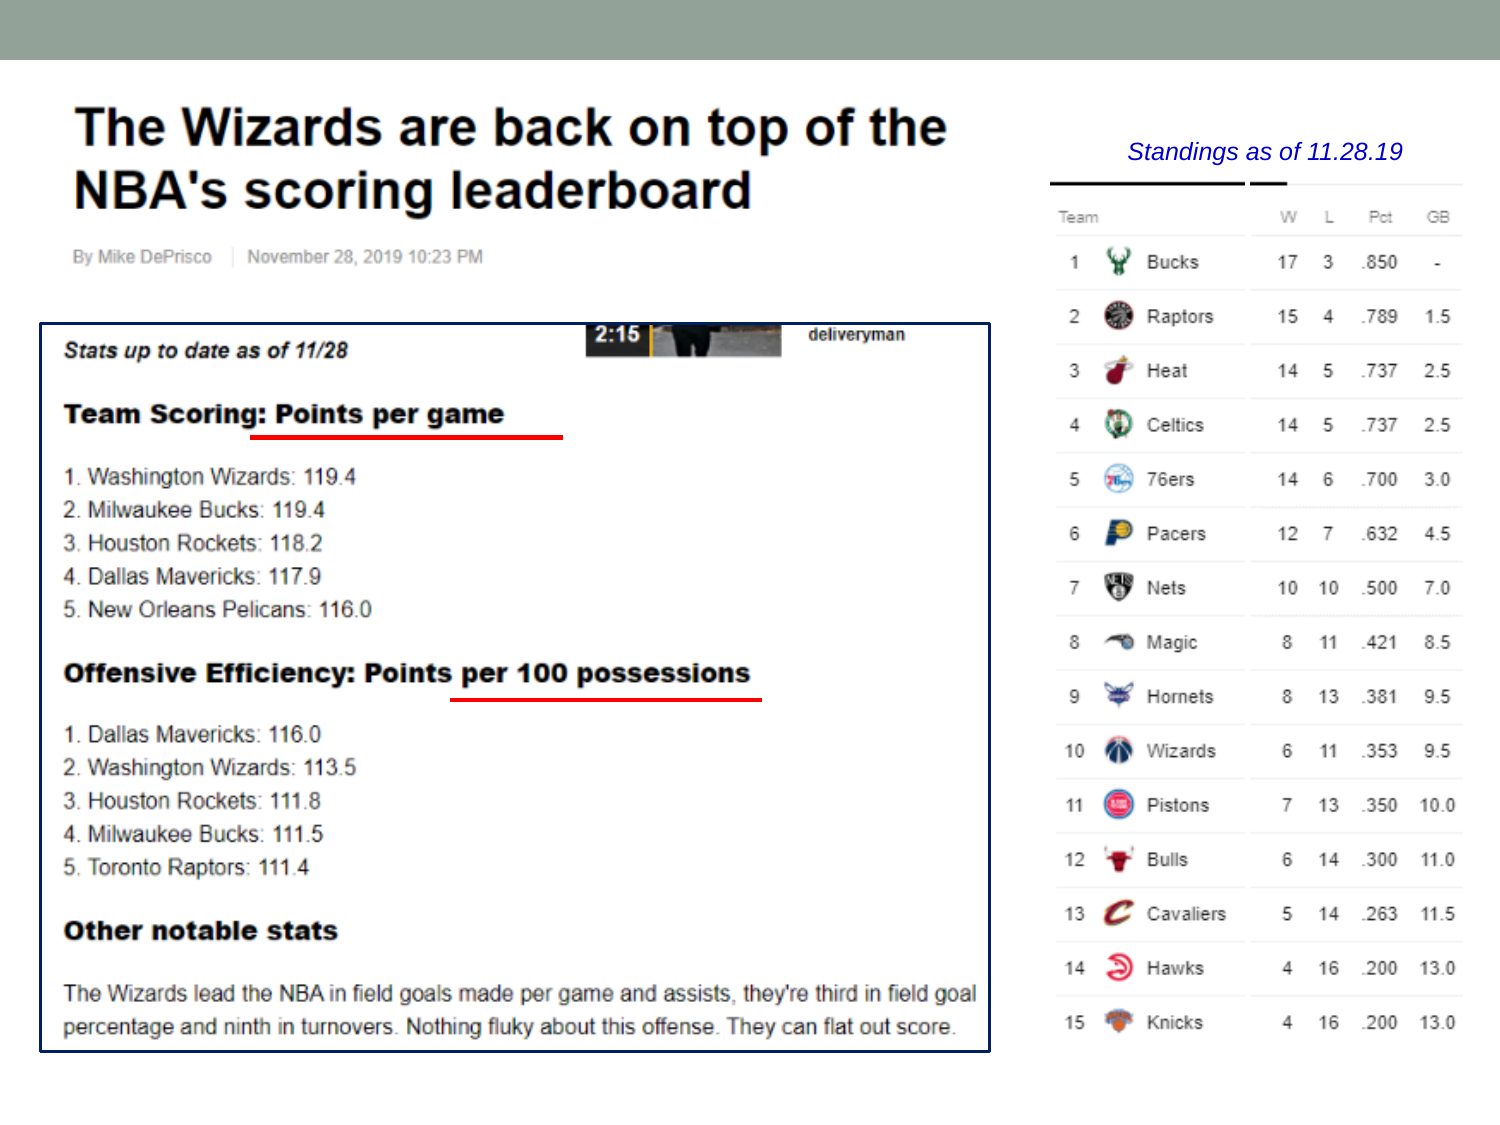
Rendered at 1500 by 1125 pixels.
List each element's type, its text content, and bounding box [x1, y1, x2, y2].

picture [1249, 178, 1463, 1049]
picture [42, 324, 989, 1051]
picture [1049, 178, 1245, 1049]
text_box Standings as of 11.28.19 [1112, 128, 1419, 174]
picture [49, 74, 986, 276]
